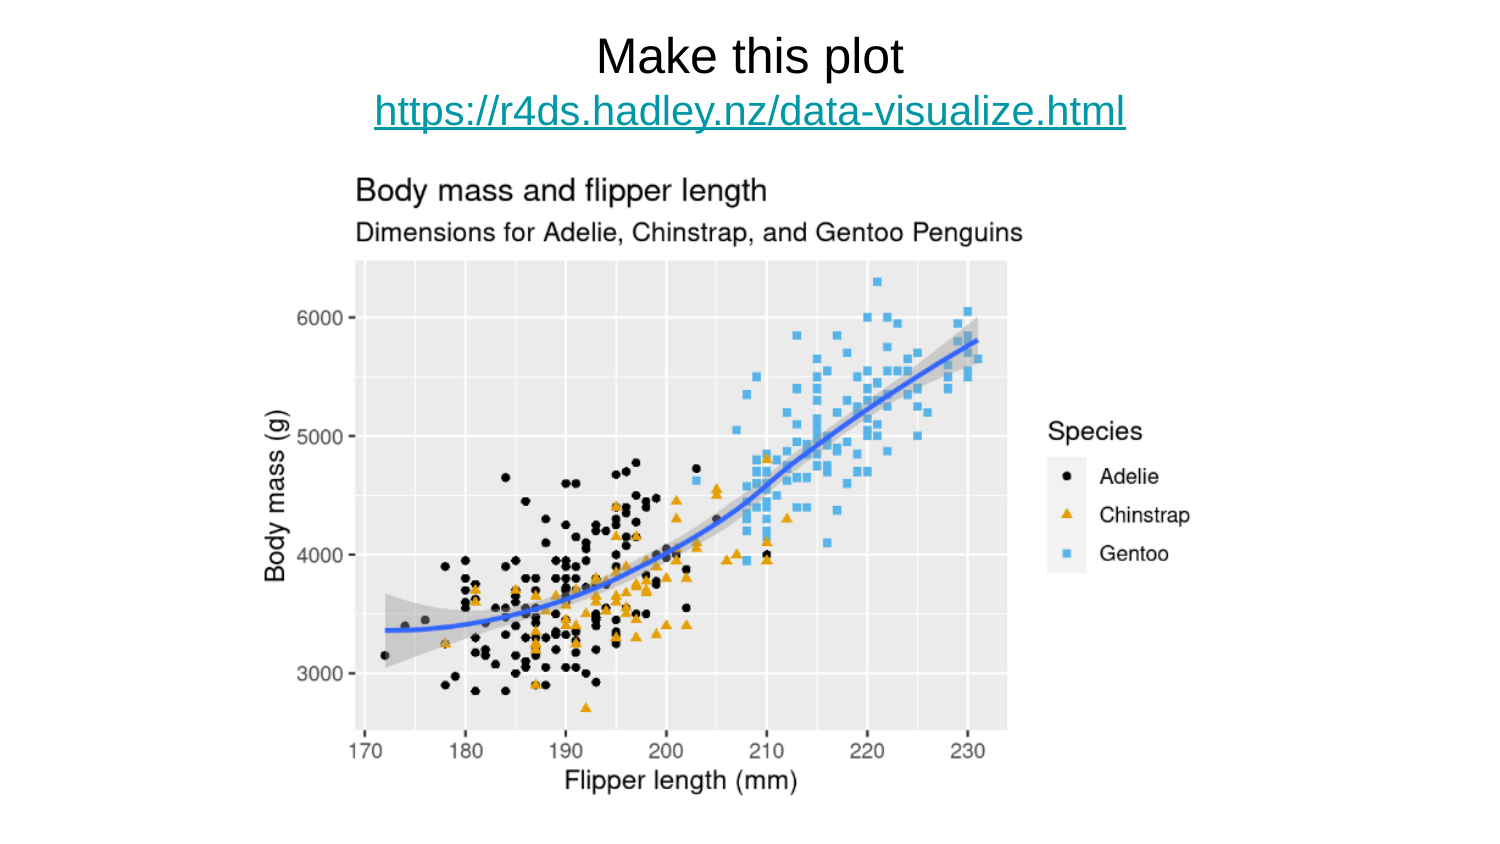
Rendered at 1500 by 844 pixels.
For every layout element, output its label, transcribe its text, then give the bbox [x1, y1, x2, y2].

text_box Make this plot https://r4ds.hadley.nz/data-visualize.html [133, 8, 1367, 149]
picture [244, 156, 1256, 822]
